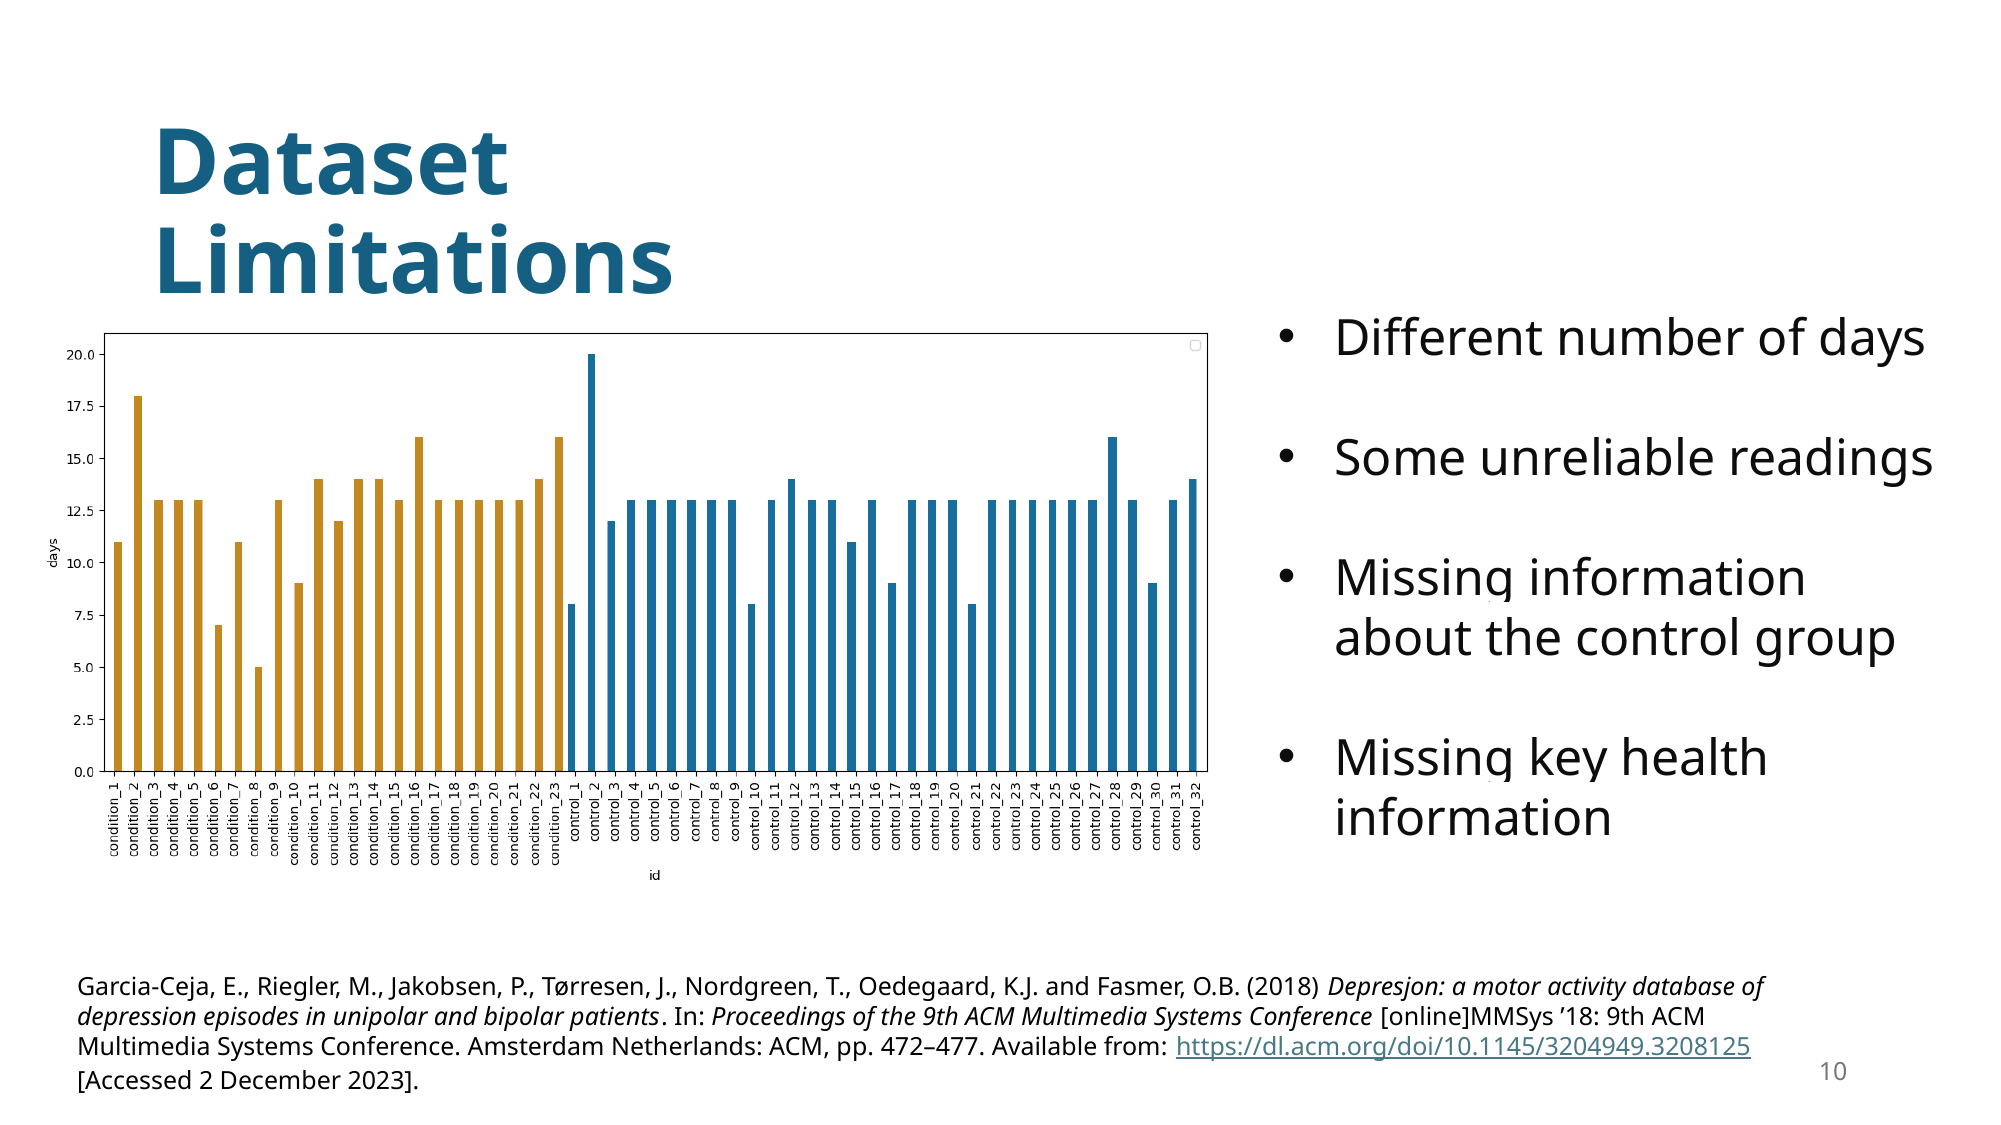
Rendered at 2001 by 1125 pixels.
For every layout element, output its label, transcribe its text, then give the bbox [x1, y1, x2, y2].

slide_number 10 [1645, 1042, 1863, 1103]
text_box Different number of days Some unreliable readings Missing information about the control group Missing key health information [1269, 338, 1963, 833]
text_box Garcia-Ceja, E., Riegler, M., Jakobsen, P., Tørresen, J., Nordgreen, T., Oedegaard, K.J. and Fasmer, O.B. (2018) Depresjon: a motor activity database of depression episodes in unipolar and bipolar patients. In: Proceedings of the 9th ACM Multimedia Systems Conference [online]MMSys ’18: 9th ACM Multimedia Systems Conference. Amsterdam Netherlands: ACM, pp. 472–477. Available from: https://dl.acm.org/doi/10.1145/3204949.3208125 [Accessed 2 December 2023]. [62, 963, 1830, 1056]
picture [36, 322, 1216, 893]
title Dataset Limitations [137, 105, 1000, 322]
